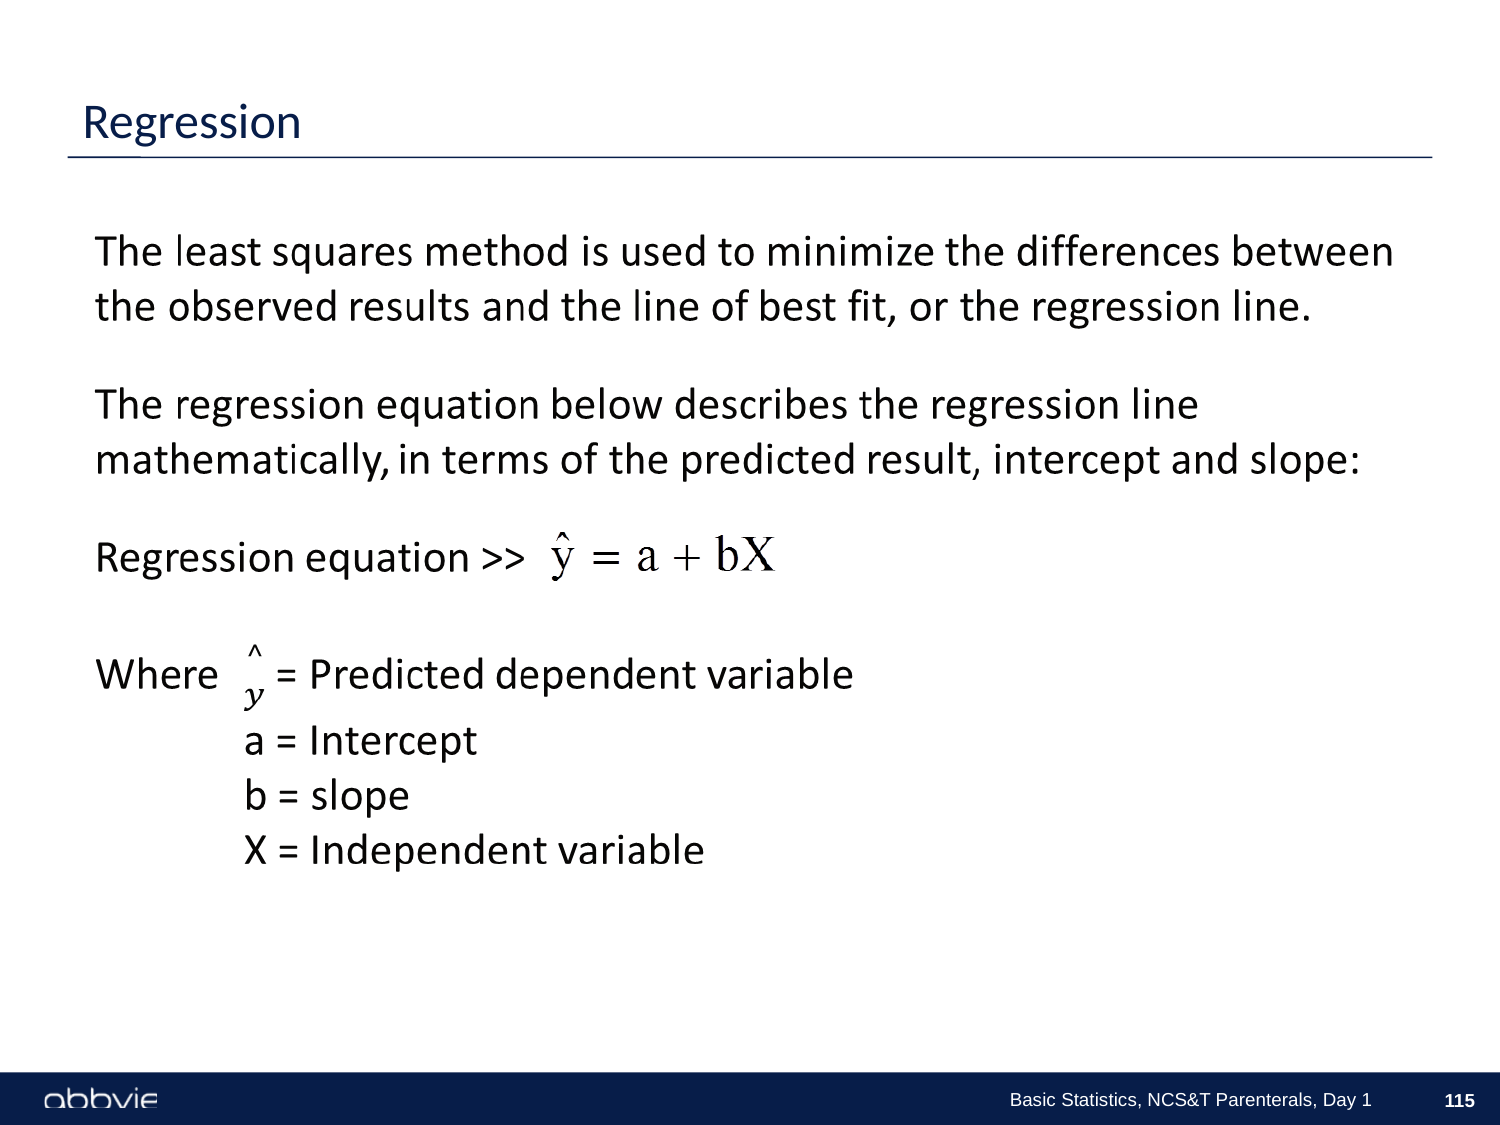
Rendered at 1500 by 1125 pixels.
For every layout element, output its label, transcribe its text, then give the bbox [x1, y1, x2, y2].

list [67, 209, 1432, 1028]
picture [539, 524, 796, 591]
footer Basic Statistics, NCS&T Parenterals, Day 1 [487, 1083, 1387, 1114]
slide_number 115 [1391, 1087, 1475, 1112]
title Regression [67, 37, 1433, 158]
